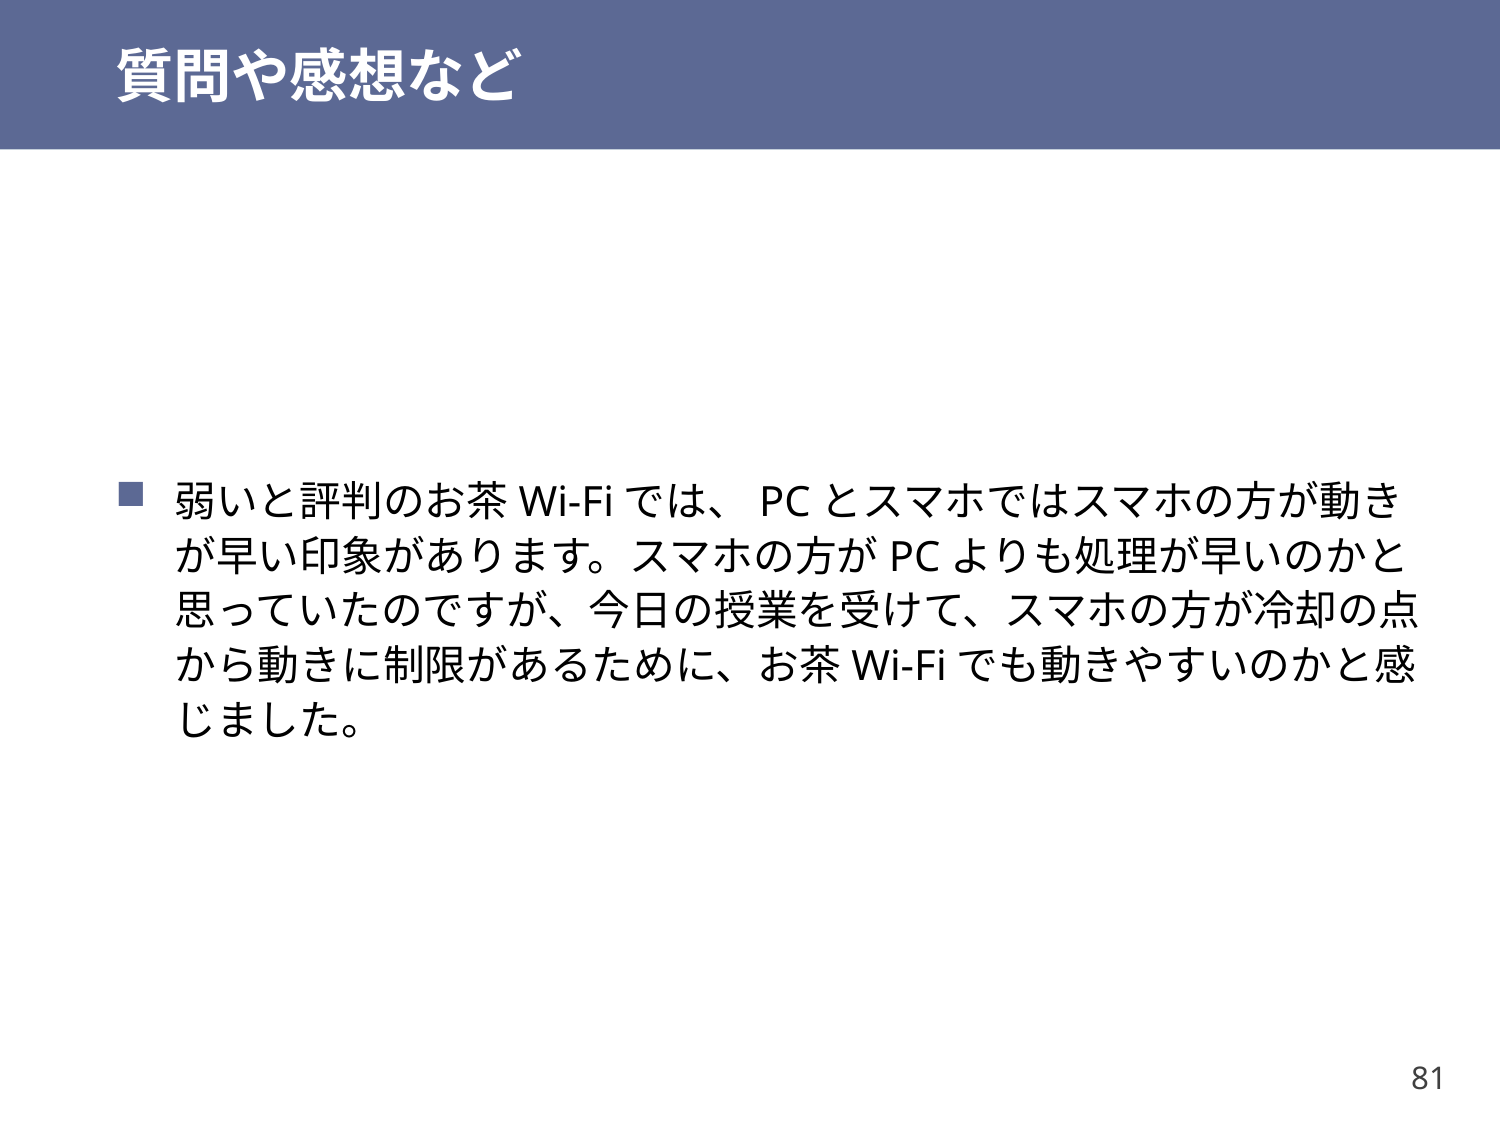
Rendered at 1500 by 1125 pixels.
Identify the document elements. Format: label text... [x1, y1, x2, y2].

list 弱いと評判のお茶Wi-Fiでは、PCとスマホではスマホの方が動きが早い印象があります。スマホの方がPCよりも処理が早いのかと思っていたのですが、今日の授業を受けて、スマホの方が冷却の点から動きに制限があるために、お茶Wi-Fiでも動きやすいのかと感じました。 [100, 178, 1459, 1036]
title 質問や感想など [100, 0, 1500, 150]
